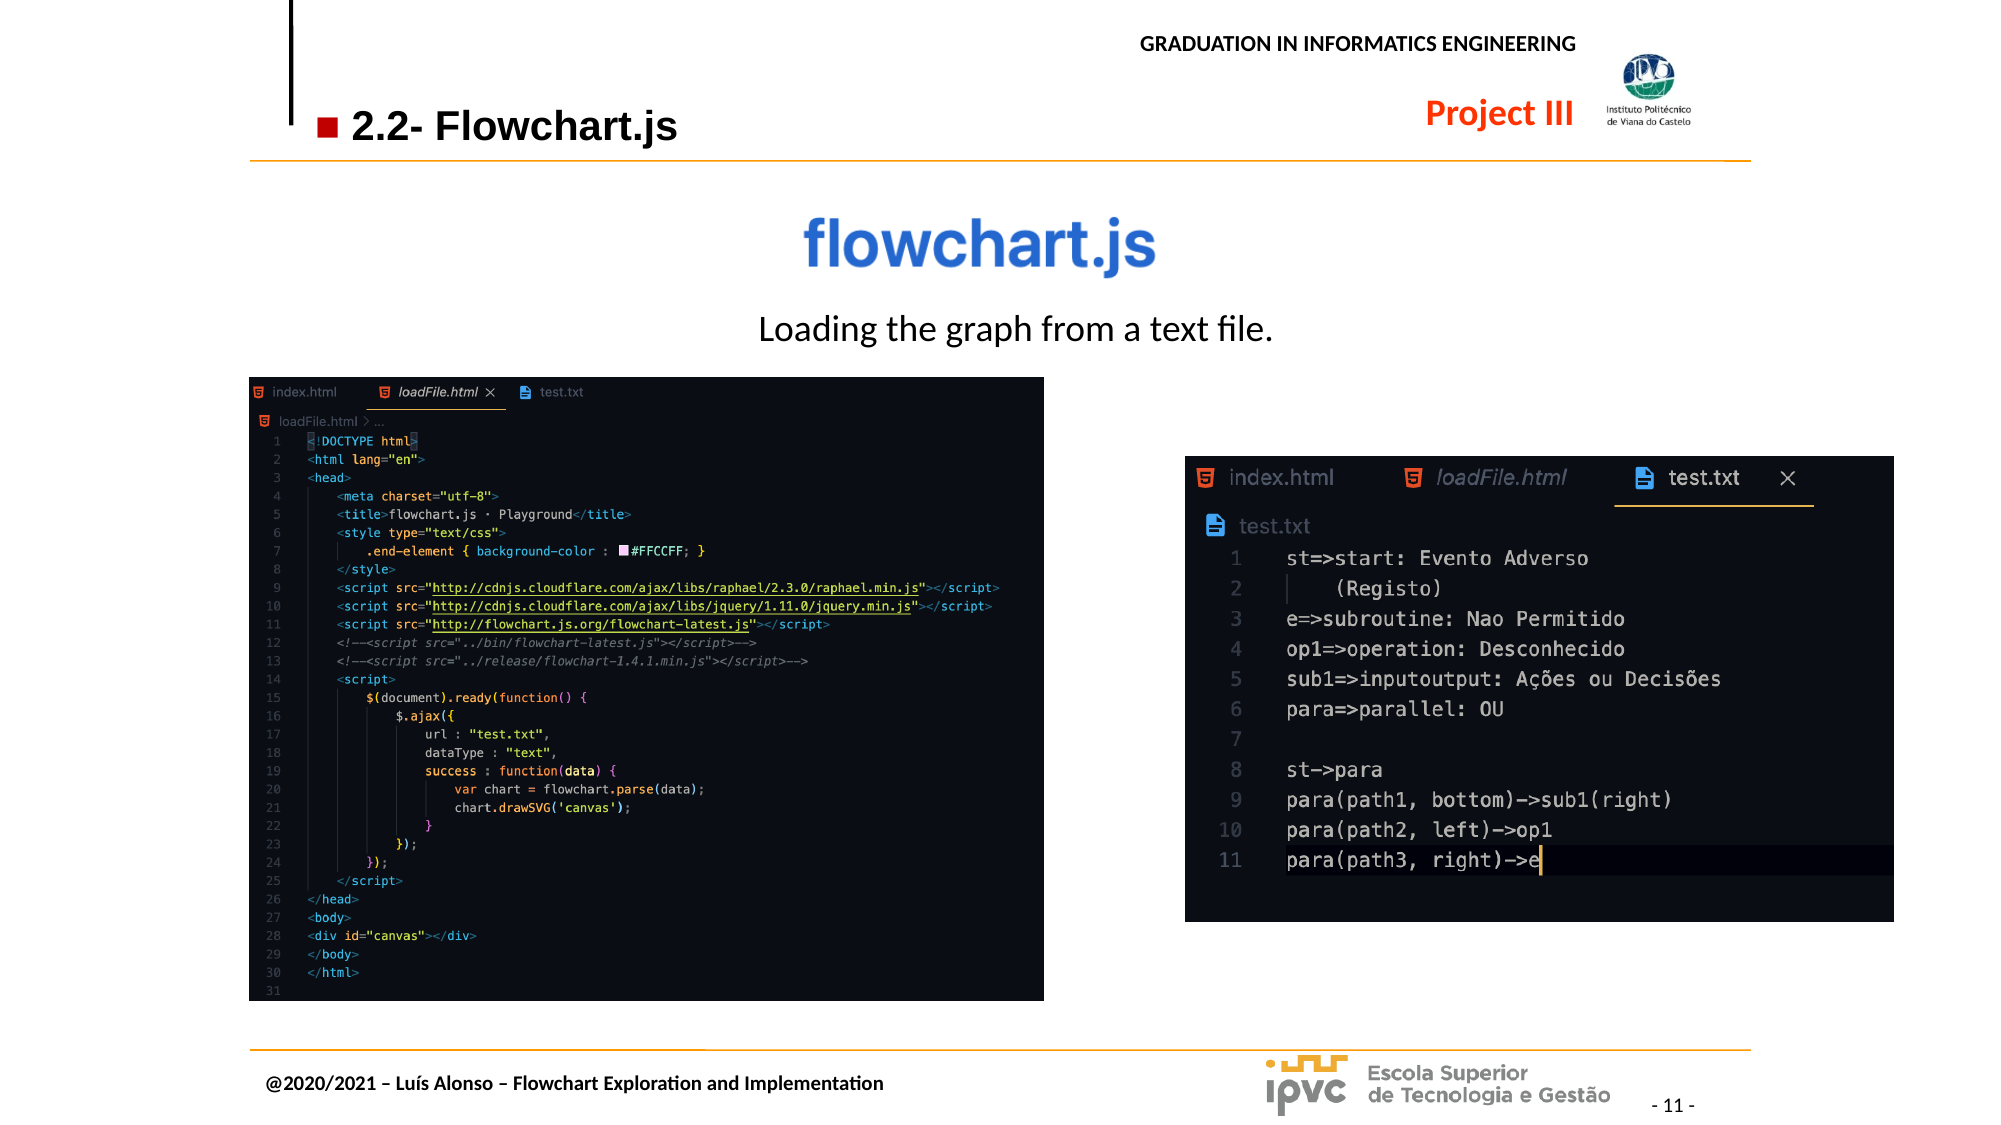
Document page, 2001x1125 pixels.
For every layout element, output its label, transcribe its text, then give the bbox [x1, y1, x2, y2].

picture [1266, 1055, 1610, 1116]
picture [1184, 456, 1894, 922]
picture [249, 377, 1044, 1001]
text_box Graduation IN Informatics engineering [1016, 21, 1592, 64]
text_box ■ 2.2- Flowchart.js [300, 91, 1446, 157]
picture [1599, 37, 1699, 149]
text_box @2020/2021 – Luís Alonso – Flowchart Exploration and Implementation [249, 1049, 1138, 1103]
text_box [292, 7, 1438, 58]
text_box Project III [1411, 80, 1590, 141]
picture [790, 180, 1210, 292]
text_box - 11 - [1596, 1082, 1750, 1125]
text_box [1609, 1032, 1746, 1082]
text_box Loading the graph from a text file. [743, 296, 1290, 357]
